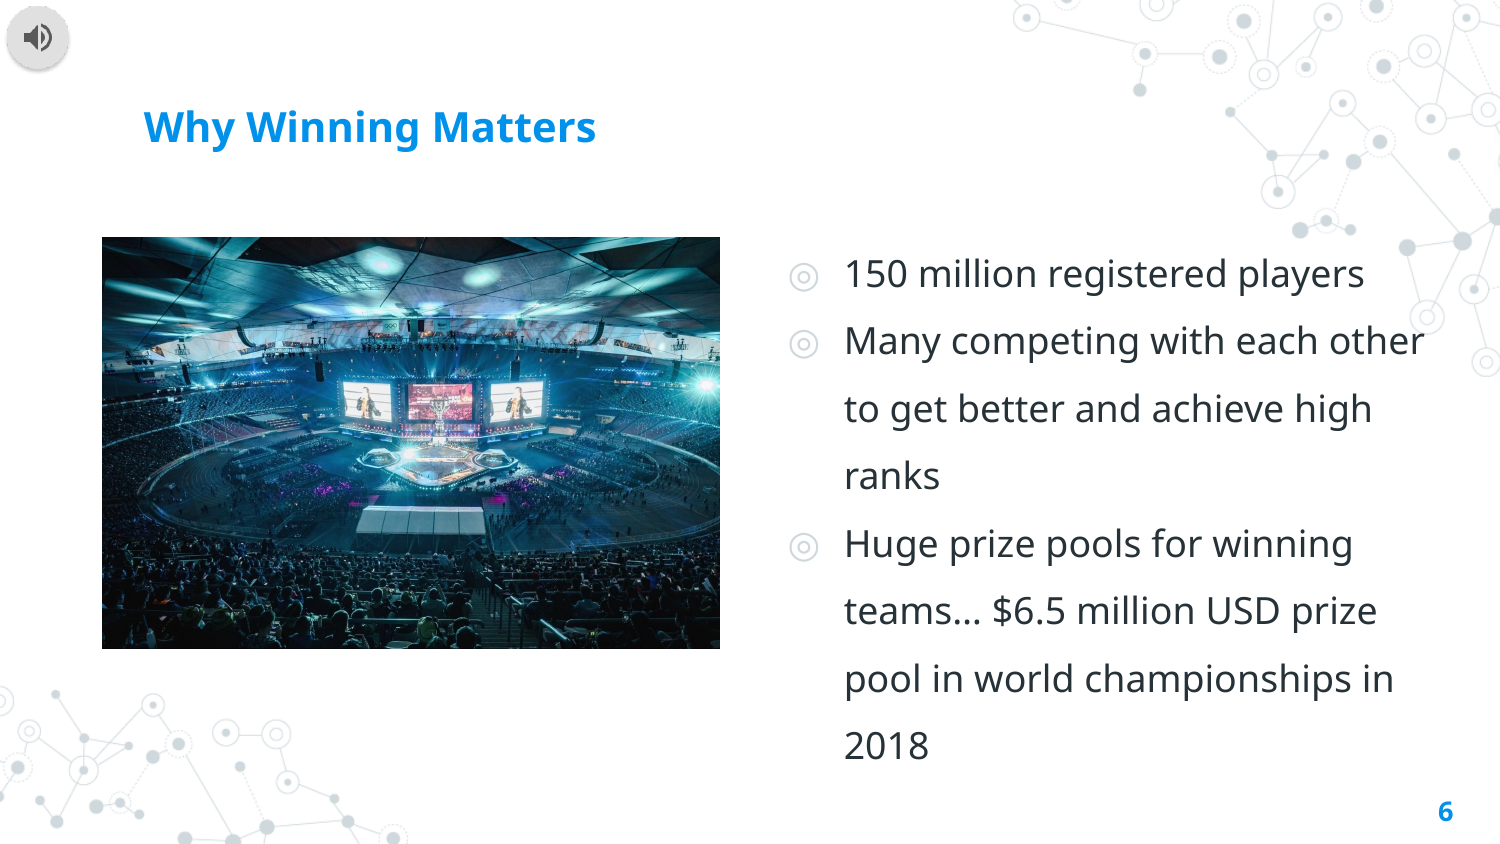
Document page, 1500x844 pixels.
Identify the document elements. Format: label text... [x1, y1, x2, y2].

picture [0, 0, 1500, 844]
slide_number 6 [1378, 779, 1469, 844]
list 150 million registered players Many competing with each other to get better and achieve high ranks Huge prize pools for winning teams… $6.5 million USD prize pool in world championships in 2018 [753, 212, 1443, 797]
title Why Winning Matters [128, 50, 1372, 166]
